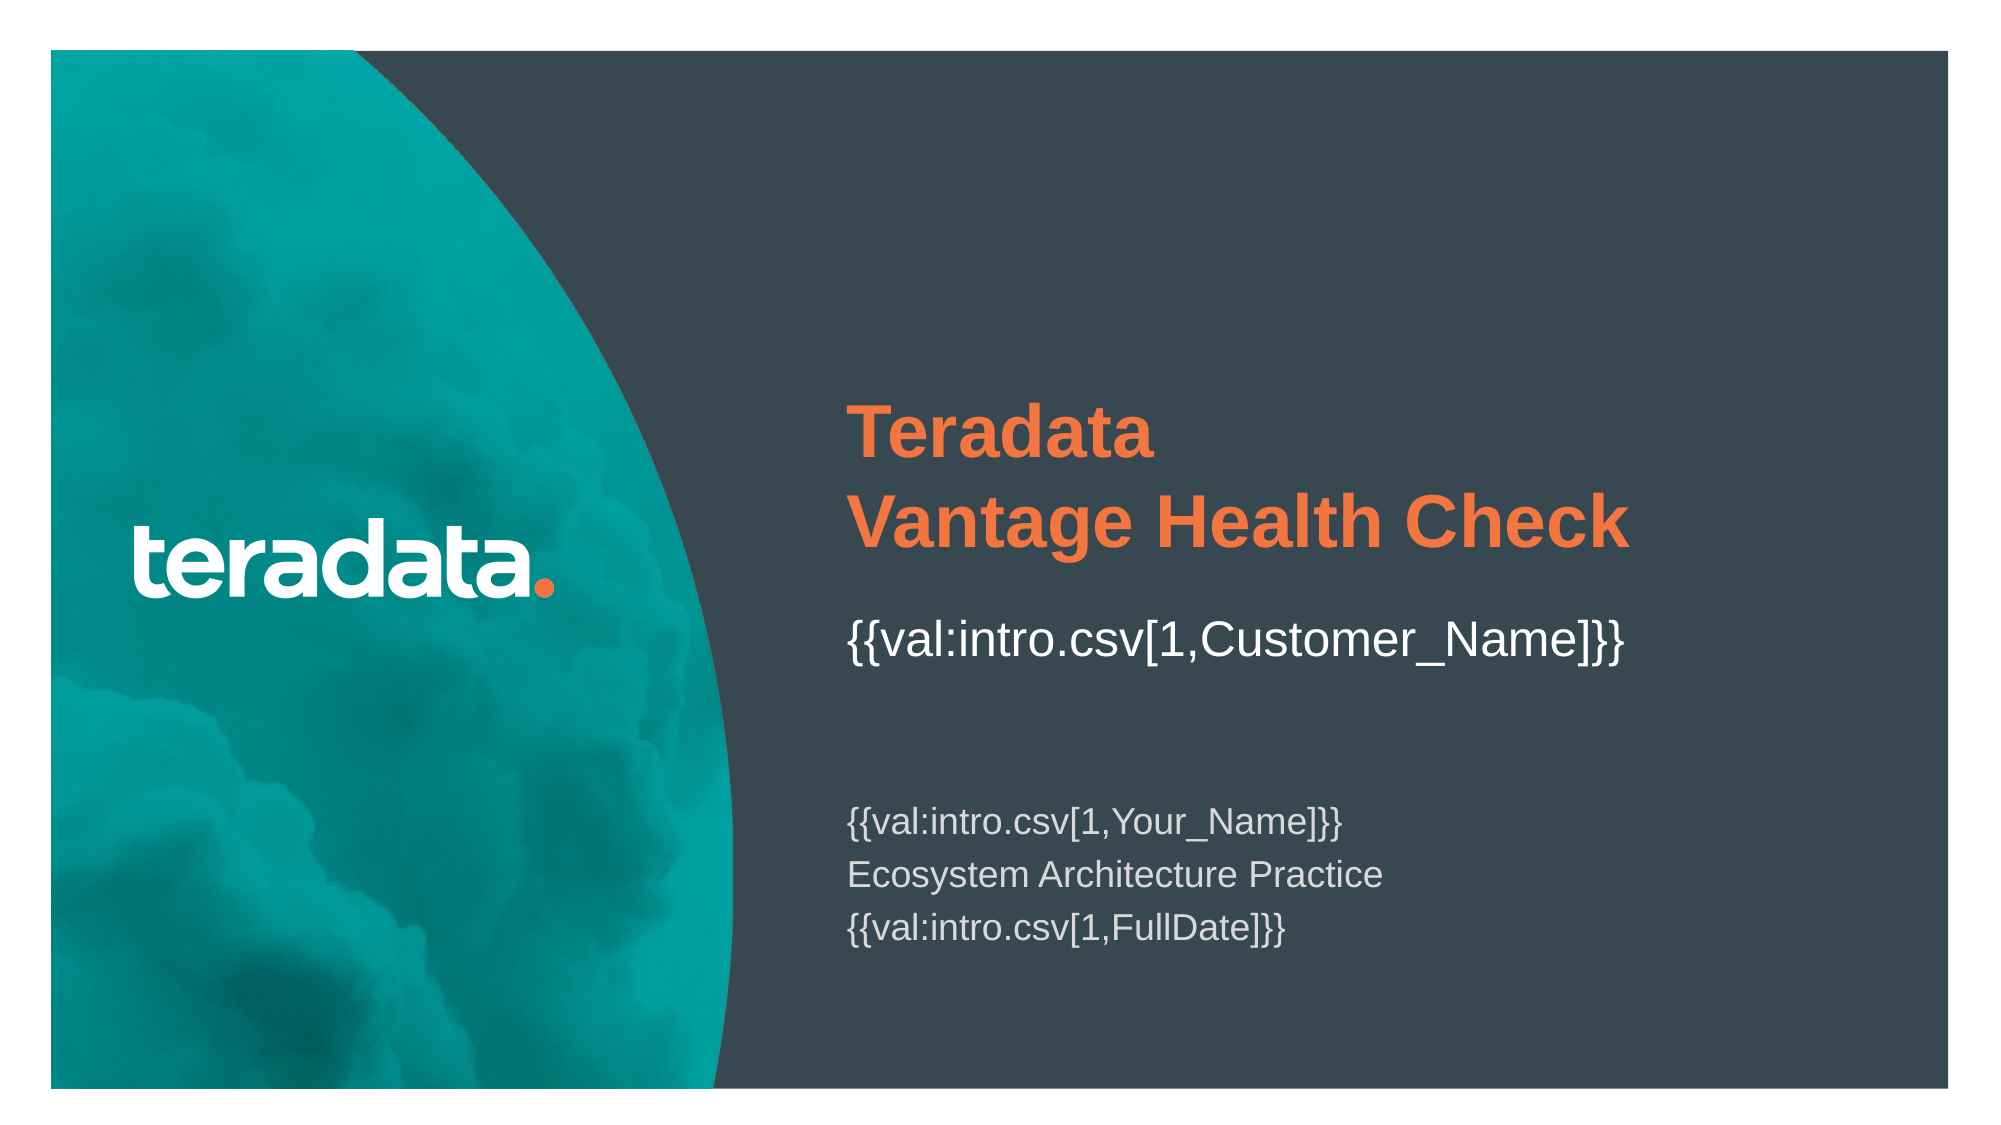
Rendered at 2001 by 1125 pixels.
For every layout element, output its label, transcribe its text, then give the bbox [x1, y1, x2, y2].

list {{val:intro.csv[1,Customer_Name]}} [831, 613, 1910, 822]
list {{val:intro.csv[1,Your_Name]}} Ecosystem Architecture Practice {{val:intro.csv[1,FullDate]}} [831, 842, 1910, 949]
list Teradata Vantage Health Check [831, 185, 1867, 563]
picture [51, 50, 733, 1089]
